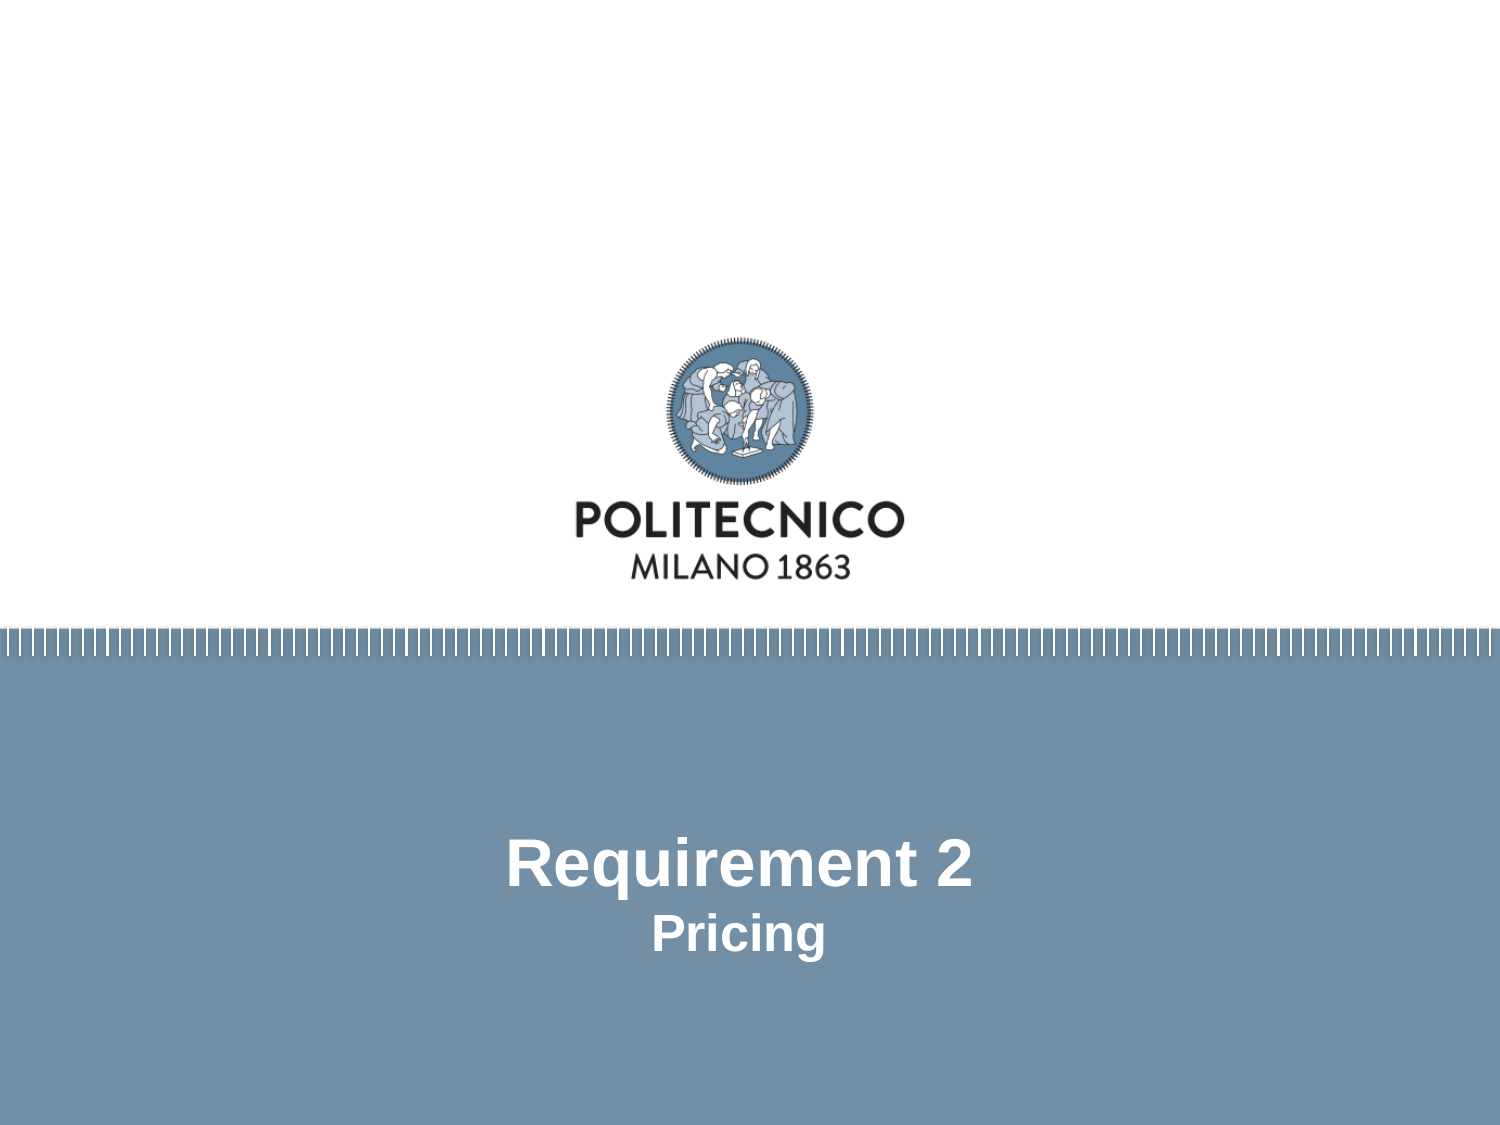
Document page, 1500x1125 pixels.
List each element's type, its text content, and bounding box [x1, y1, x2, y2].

title Requirement 2 Pricing [102, 811, 1378, 971]
picture [515, 282, 964, 632]
